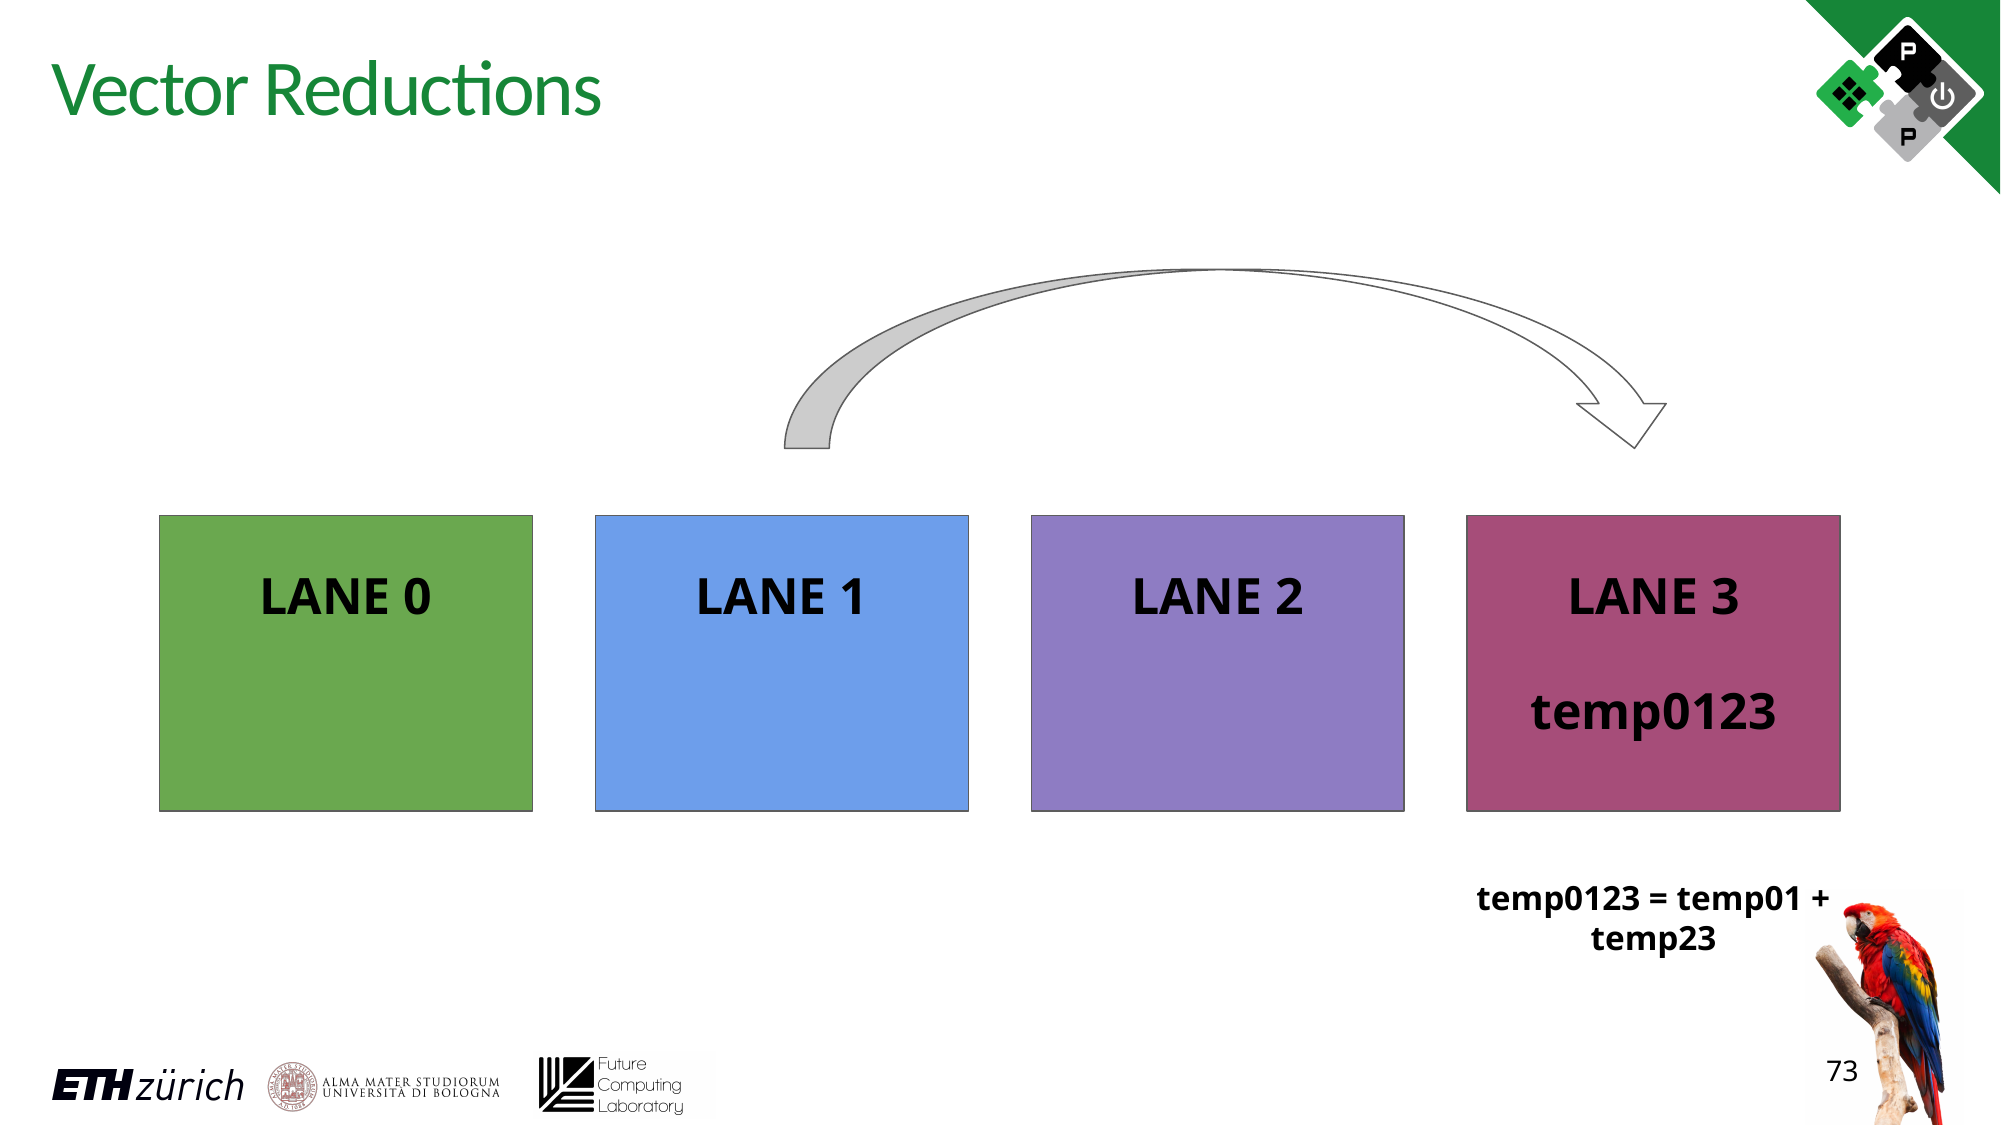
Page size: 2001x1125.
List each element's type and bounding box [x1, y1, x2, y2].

slide_number [1813, 1034, 1872, 1111]
picture [533, 1051, 716, 1119]
picture [1815, 24, 1977, 163]
picture [266, 1062, 319, 1113]
text_box [1014, 515, 1405, 812]
text_box [159, 515, 533, 812]
text_box [1467, 515, 1841, 812]
picture [1805, 889, 1964, 1125]
text_box [595, 515, 969, 812]
text_box [784, 269, 1667, 449]
title [51, 29, 1802, 138]
text_box [1401, 856, 1906, 977]
picture [322, 1074, 500, 1097]
picture [51, 1069, 244, 1101]
